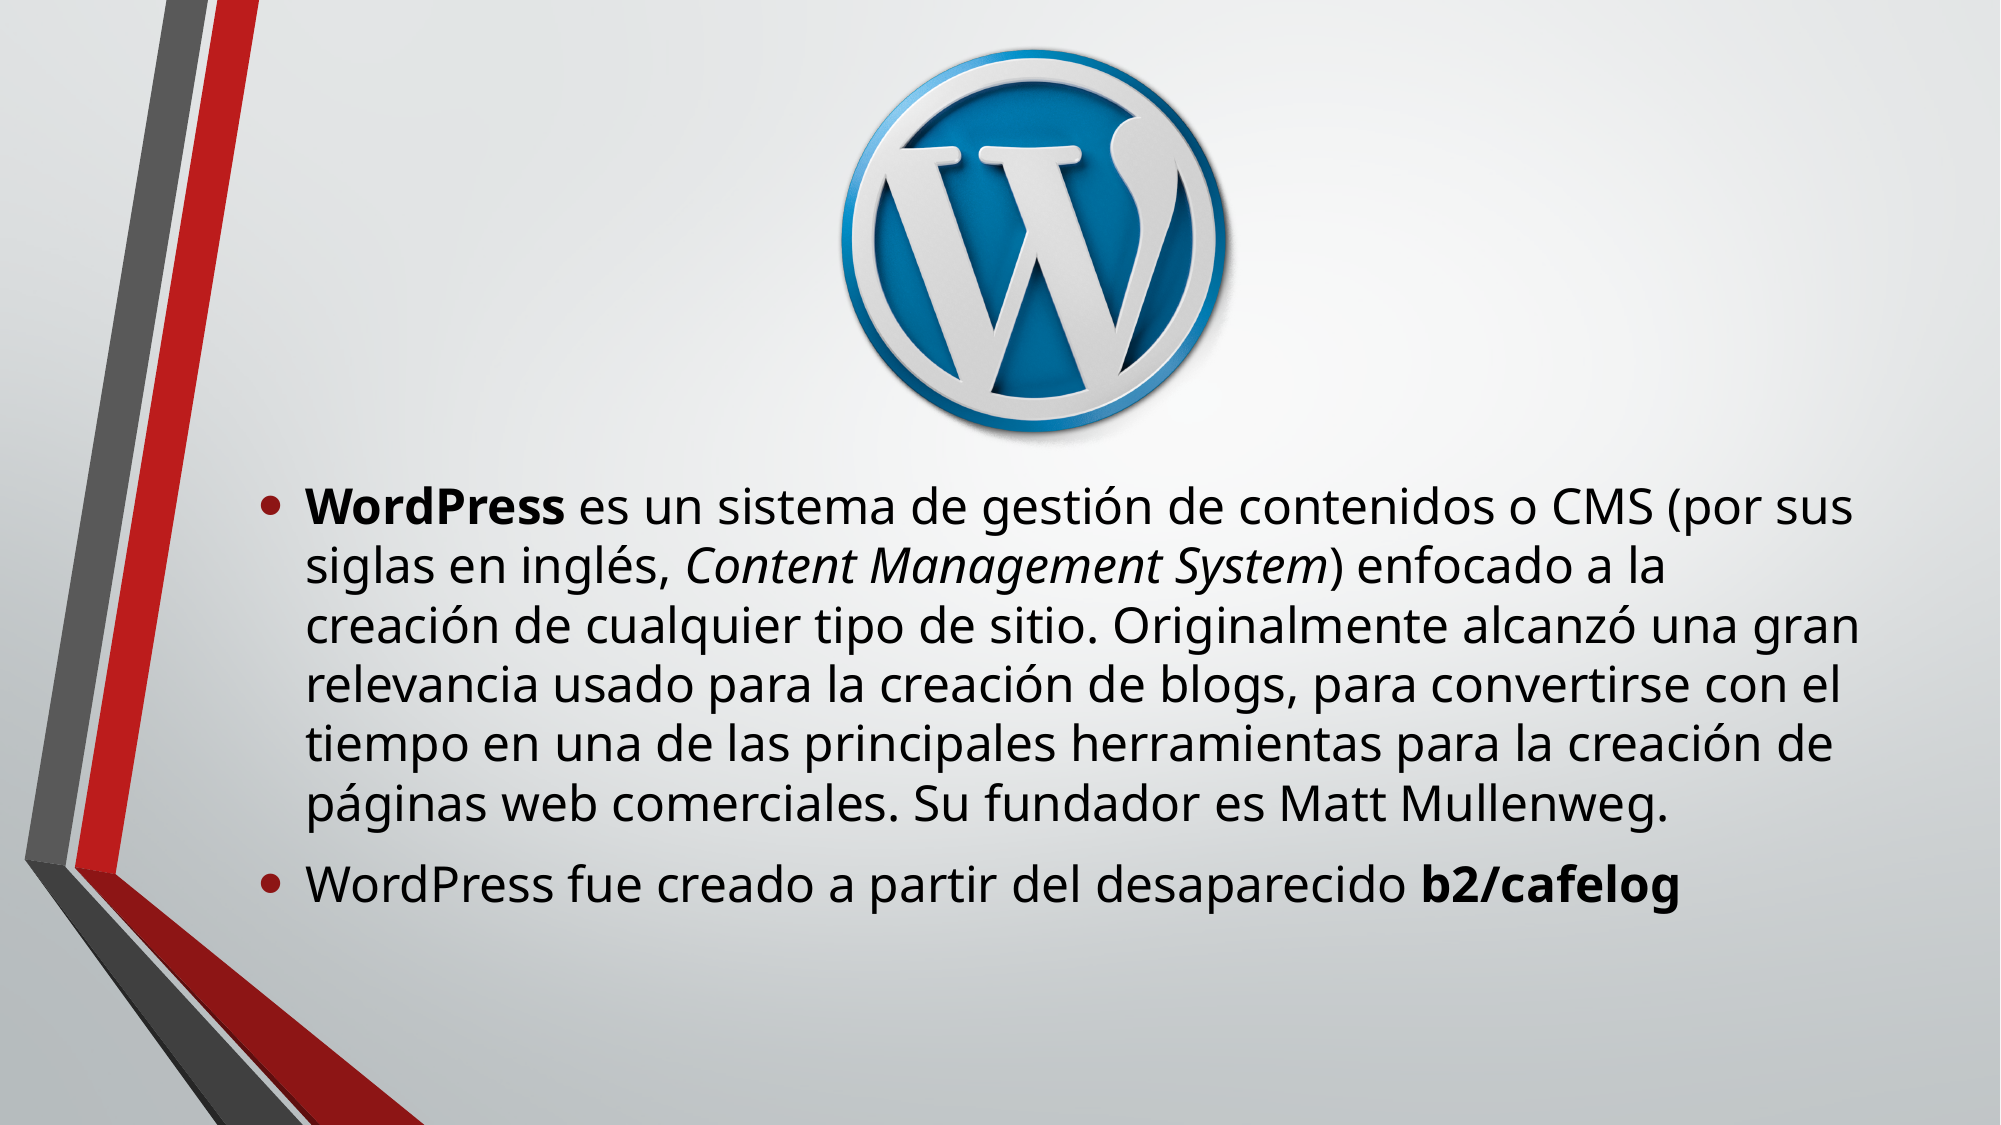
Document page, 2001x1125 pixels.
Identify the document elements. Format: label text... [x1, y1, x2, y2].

picture [820, 31, 1246, 454]
list WordPress es un sistema de gestión de contenidos o CMS (por sus siglas en inglés, Content Management System) enfocado a la creación de cualquier tipo de sitio. Originalmente alcanzó una gran relevancia usado para la creación de blogs, para convertirse con el tiempo en una de las principales herramientas para la creación de páginas web comerciales. Su fundador es Matt Mullenweg. WordPress fue creado a partir del desaparecido b2/cafelog [243, 437, 1887, 950]
